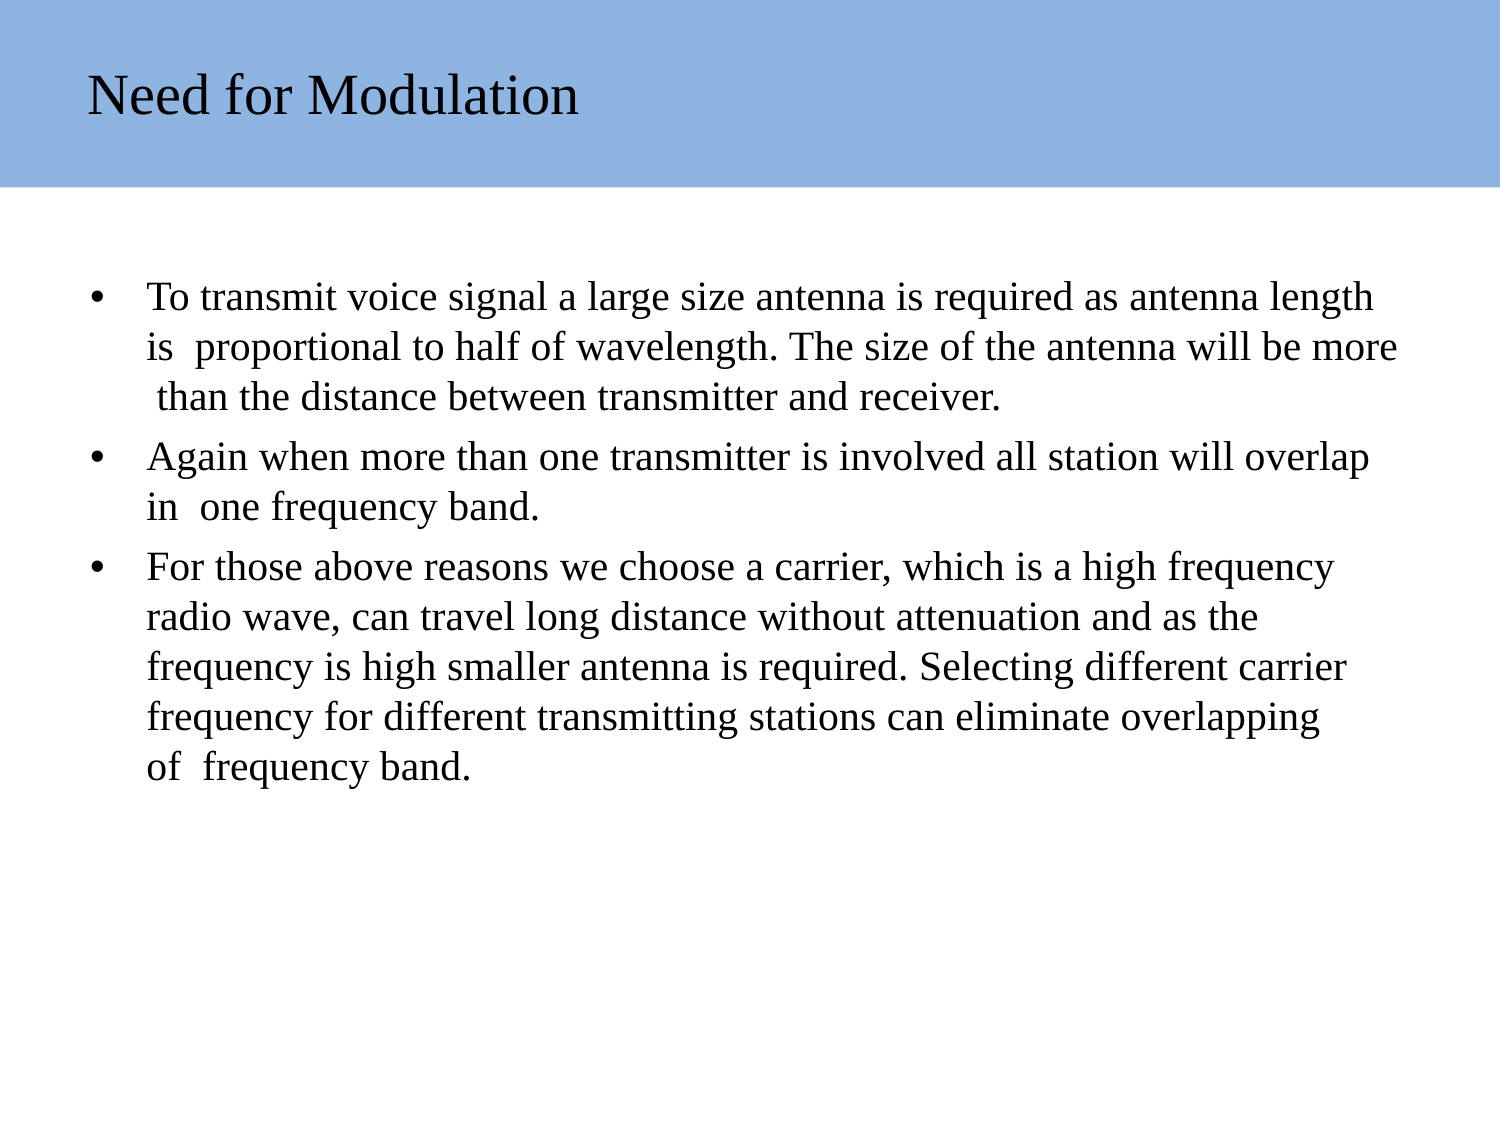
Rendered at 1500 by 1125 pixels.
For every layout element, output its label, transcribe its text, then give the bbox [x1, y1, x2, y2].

text_box • To transmit voice signal a large size antenna is required as antenna length is proportional to half of wavelength. The size of the antenna will be more than the distance between transmitter and receiver. • Again when more than one transmitter is involved all station will overlap in one frequency band. • For those above reasons we choose a carrier, which is a high frequency radio wave, can travel long distance without attenuation and as the frequency is high smaller antenna is required. Selecting different carrier frequency for different transmitting stations can eliminate overlapping of frequency band. [87, 266, 1410, 789]
title Need for Modulation [85, 54, 583, 245]
